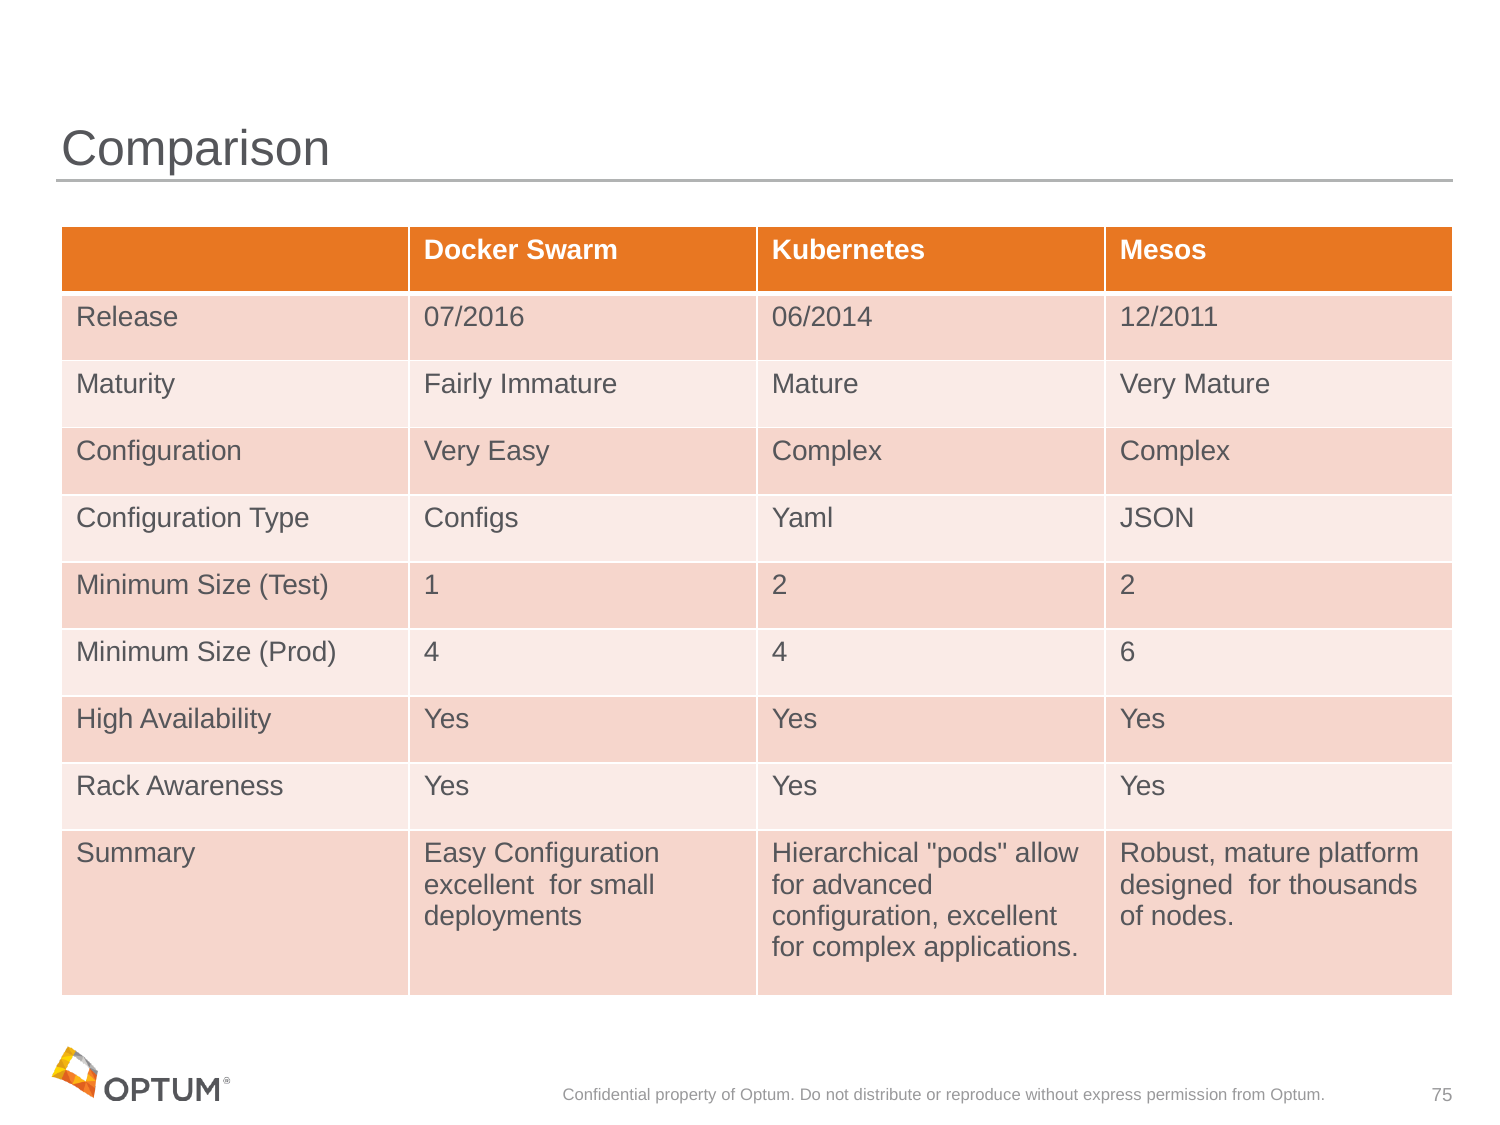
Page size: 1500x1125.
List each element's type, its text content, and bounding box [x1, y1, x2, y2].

table_cell 4 [758, 630, 1104, 695]
table_header Mesos [1106, 227, 1452, 291]
table_cell Hierarchical "pods" allow for advanced configuration, excellent for complex applications. [758, 831, 1104, 995]
table_cell Summary [62, 831, 408, 995]
table_cell Robust, mature platform designed for thousands of nodes. [1106, 831, 1452, 995]
table_cell Release [62, 296, 408, 360]
table_header Docker Swarm [410, 227, 756, 291]
table_cell Configs [410, 496, 756, 561]
table_cell High Availability [62, 697, 408, 762]
table_cell Fairly Immature [410, 361, 756, 427]
table_cell Rack Awareness [62, 764, 408, 829]
table_cell Minimum Size (Prod) [62, 630, 408, 695]
table_cell 1 [410, 563, 756, 628]
table_header [62, 227, 408, 291]
table_cell Yes [410, 697, 756, 762]
table_cell 2 [1106, 563, 1452, 628]
table_cell Yes [1106, 764, 1452, 829]
table_cell 07/2016 [410, 296, 756, 360]
table_cell 2 [758, 563, 1104, 628]
table_cell Yes [758, 697, 1104, 762]
table_cell Complex [1106, 428, 1452, 494]
table_cell 06/2014 [758, 296, 1104, 360]
table_cell Yes [1106, 697, 1452, 762]
slide_number 75 [1385, 1064, 1453, 1124]
table_cell Maturity [62, 361, 408, 427]
table_cell Very Easy [410, 428, 756, 494]
table_cell Complex [758, 428, 1104, 494]
table_header Kubernetes [758, 227, 1104, 291]
table_cell Configuration Type [62, 496, 408, 561]
table_cell 12/2011 [1106, 296, 1452, 360]
table_cell Easy Configuration excellent for small deployments [410, 831, 756, 995]
table_cell Yes [410, 764, 756, 829]
picture [50, 1044, 231, 1101]
table_cell Configuration [62, 428, 408, 494]
footer Confidential property of Optum. Do not distribute or reproduce without express permission from Optum. [508, 1064, 1381, 1124]
table_cell Yaml [758, 496, 1104, 561]
table_cell JSON [1106, 496, 1452, 561]
title Comparison [60, 0, 1454, 177]
table_cell 6 [1106, 630, 1452, 695]
table_cell Minimum Size (Test) [62, 563, 408, 628]
table_cell 4 [410, 630, 756, 695]
table_cell Very Mature [1106, 361, 1452, 427]
table_cell Yes [758, 764, 1104, 829]
table_cell Mature [758, 361, 1104, 427]
